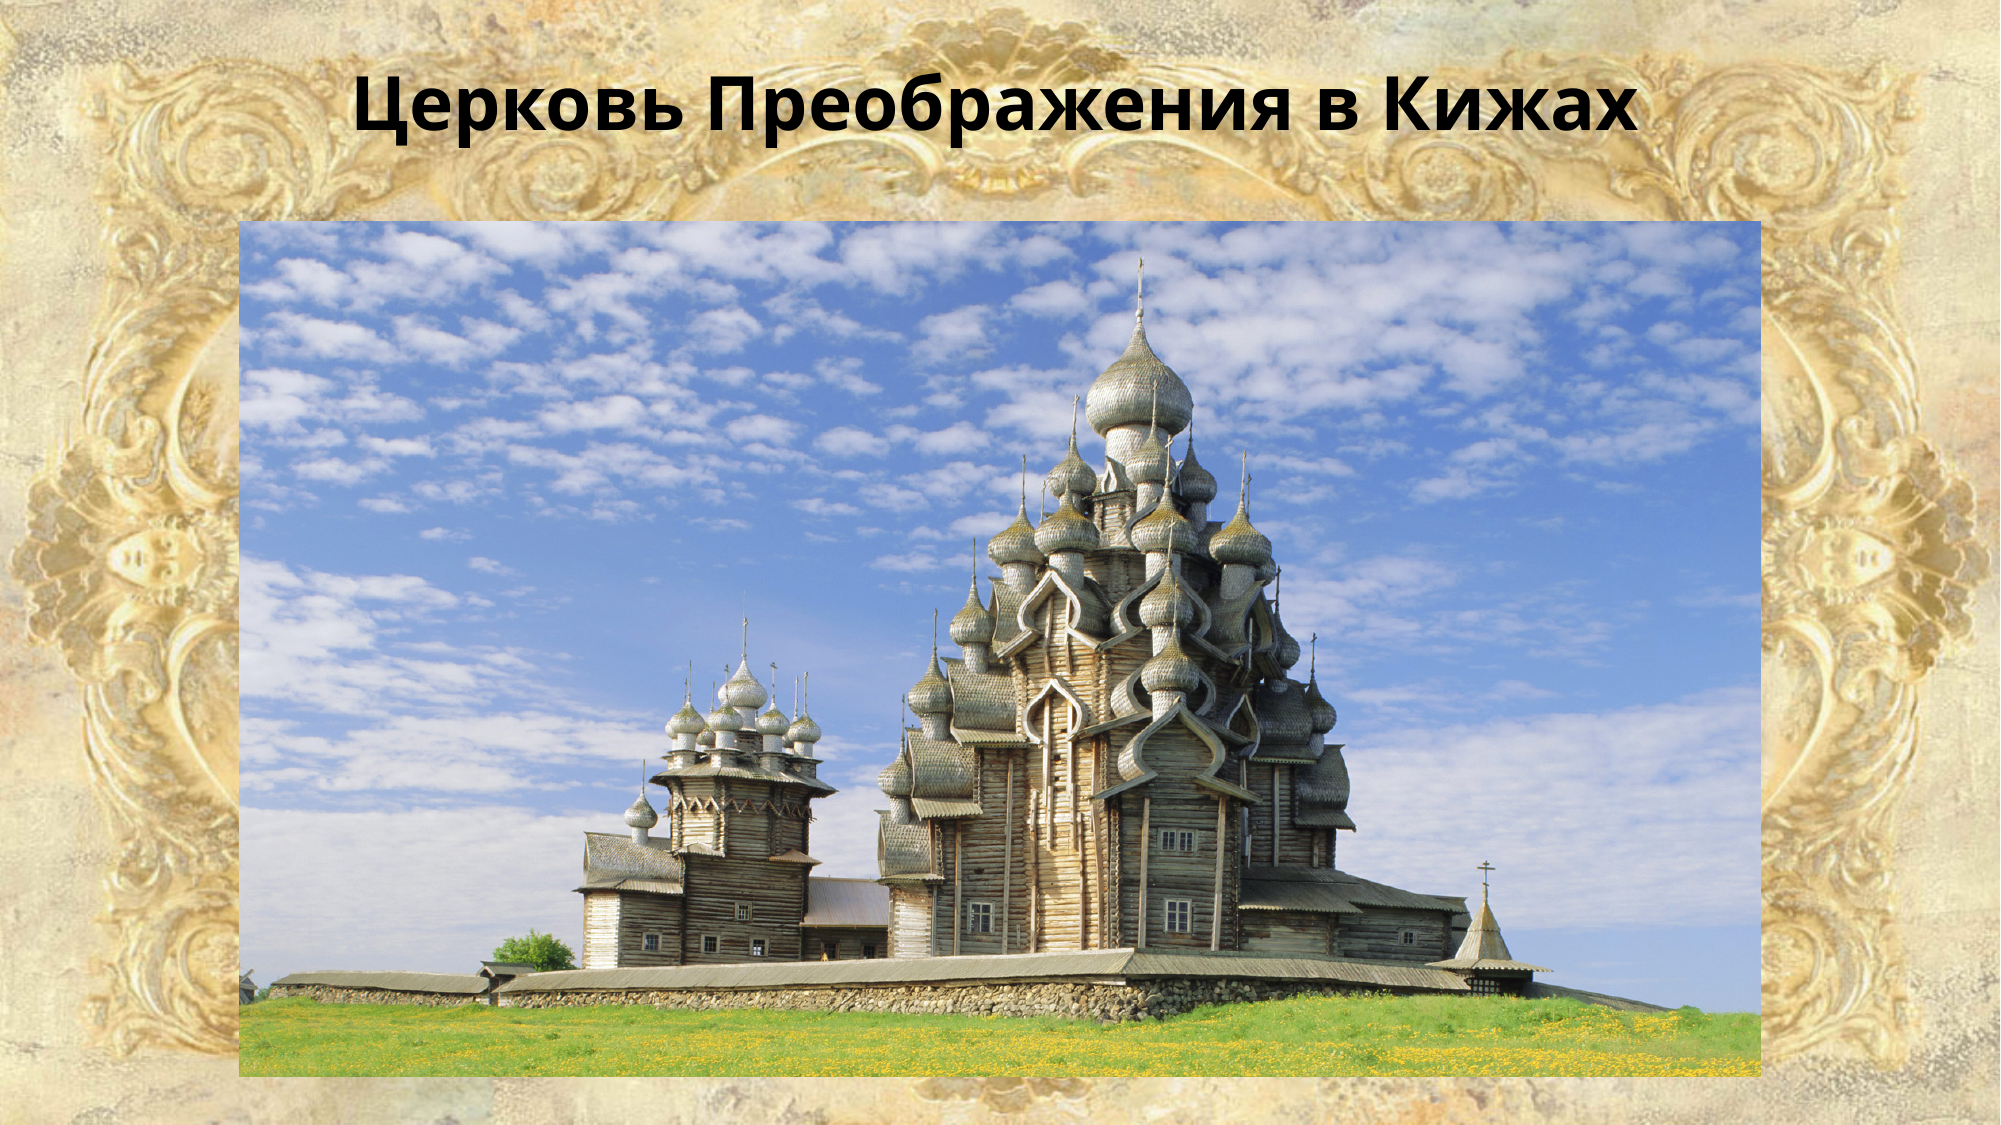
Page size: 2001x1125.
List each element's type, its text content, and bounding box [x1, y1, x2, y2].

picture [0, 0, 2001, 1125]
text_box Церковь Преображения в Кижах [335, 48, 1740, 221]
